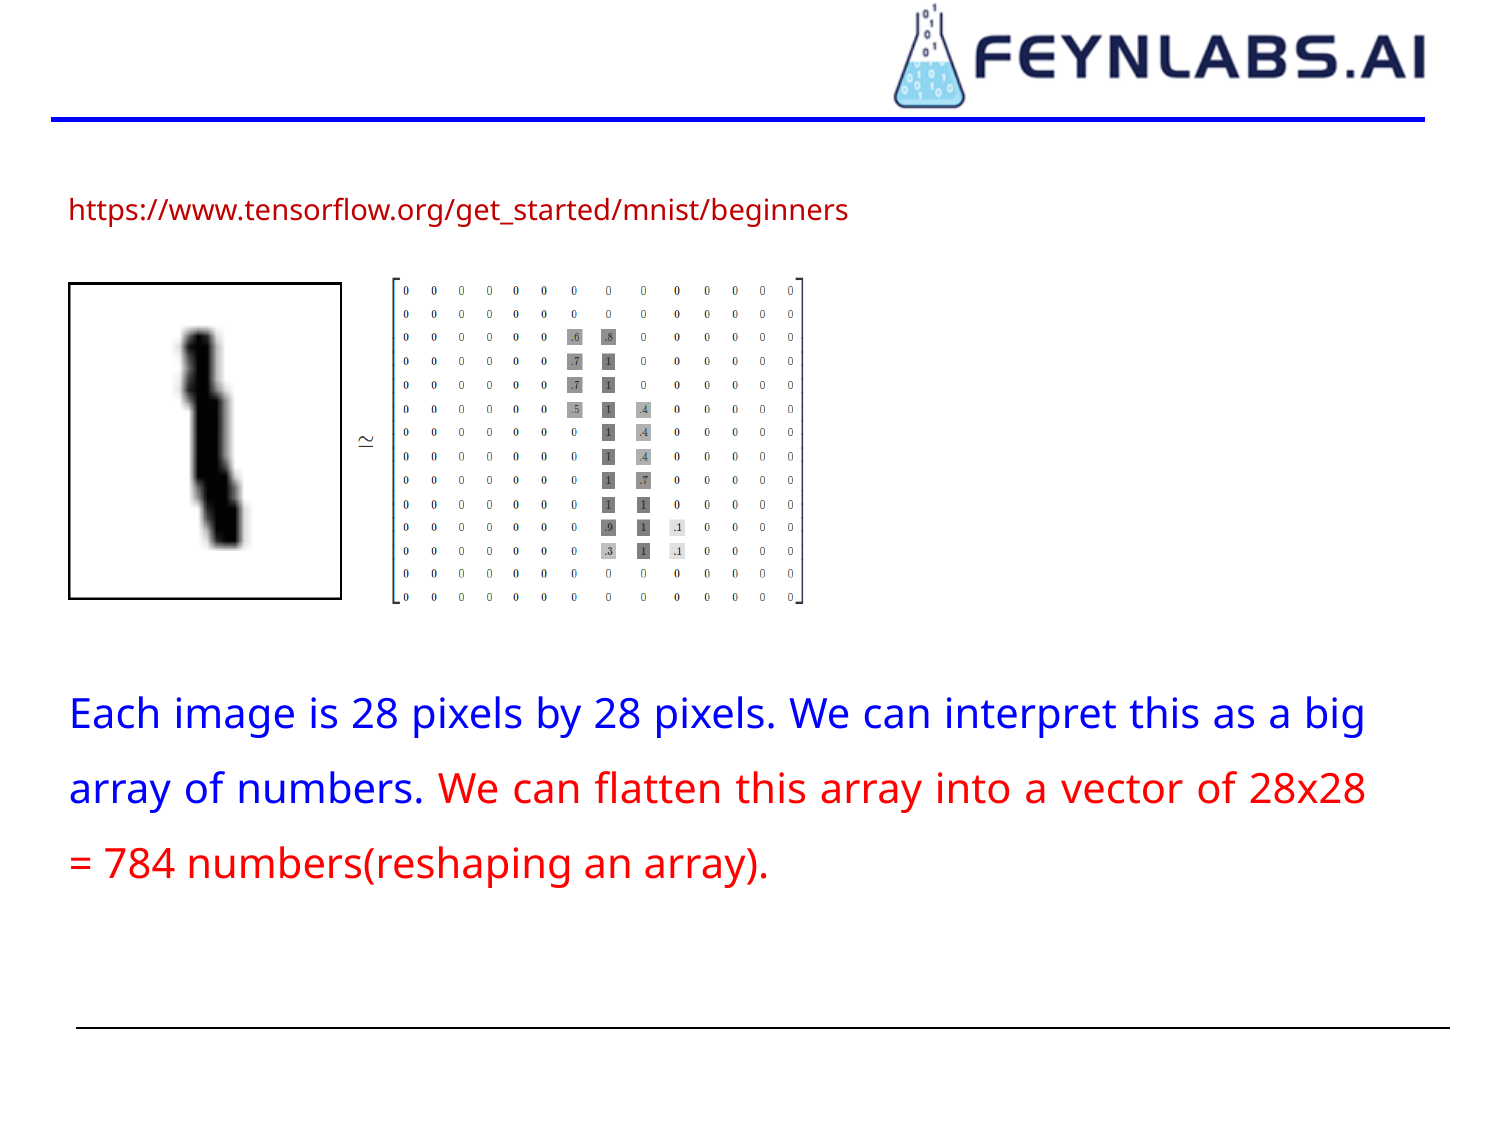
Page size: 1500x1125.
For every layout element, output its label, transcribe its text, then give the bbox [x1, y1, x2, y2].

text_box Each image is 28 pixels by 28 pixels. We can interpret this as a big array of numbers. We can flatten this array into a vector of 28x28 = 784 numbers(reshaping an array). [53, 654, 1382, 895]
text_box https://www.tensorflow.org/get_started/mnist/beginners [53, 166, 1382, 234]
picture [888, 0, 1434, 113]
picture [52, 266, 817, 617]
